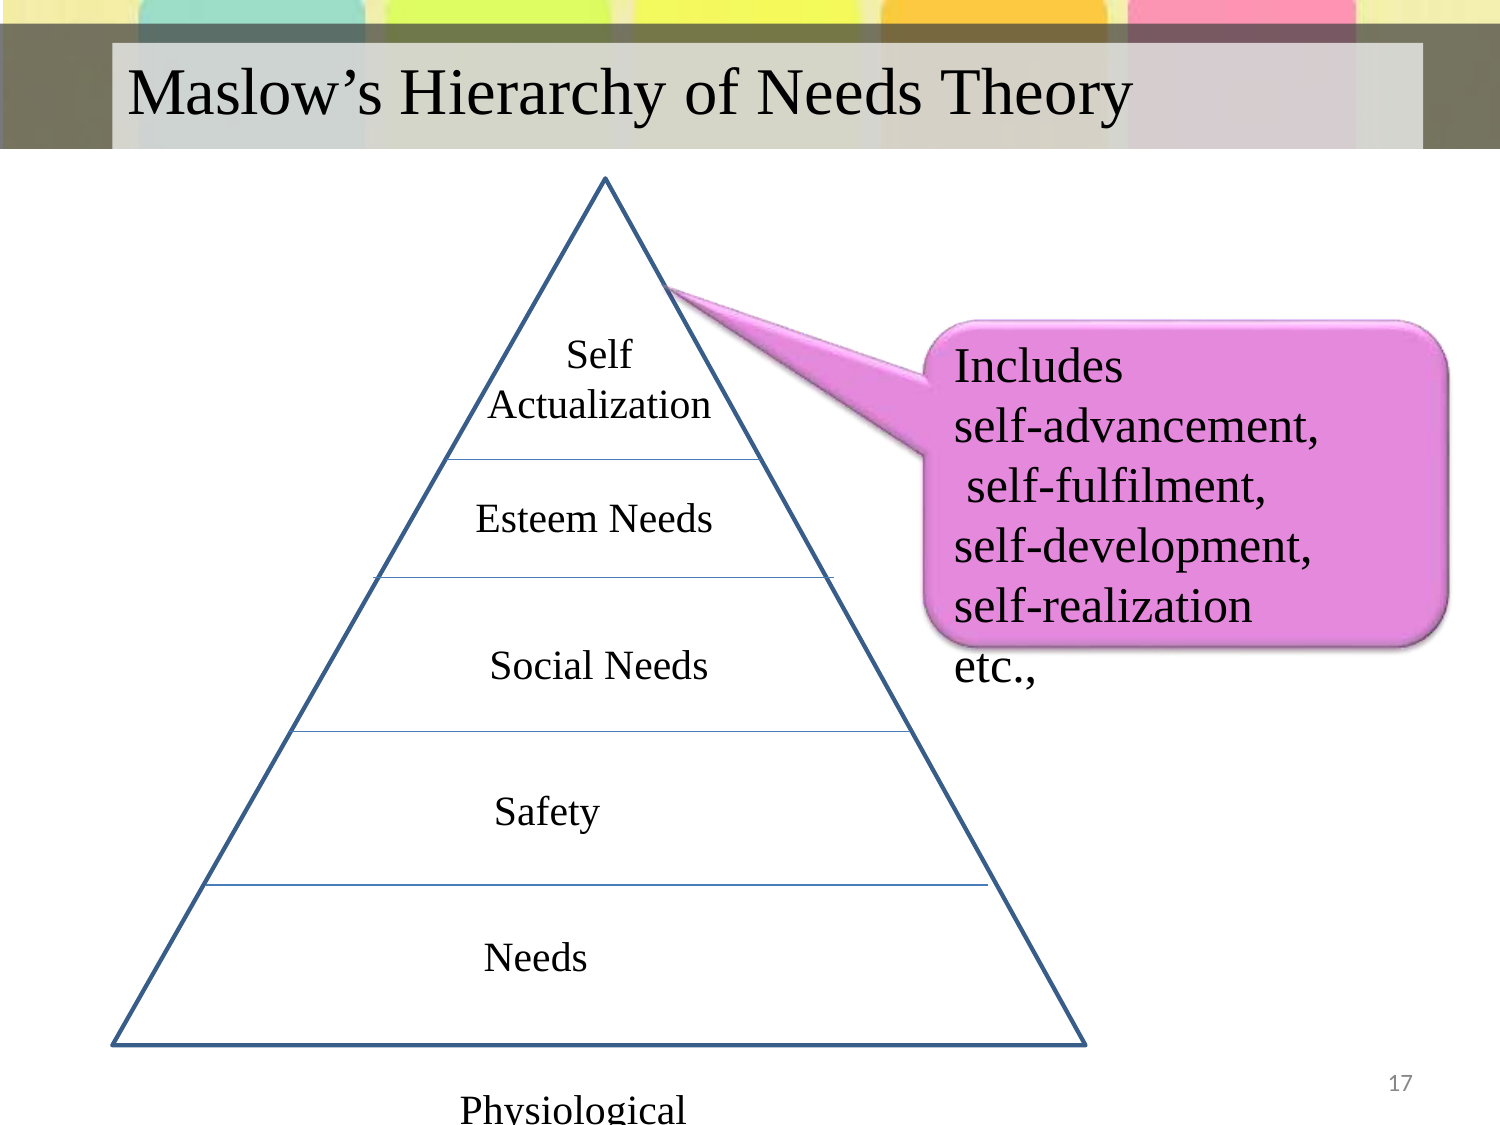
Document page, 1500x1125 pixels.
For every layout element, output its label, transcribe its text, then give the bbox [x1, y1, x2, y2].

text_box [205, 281, 1457, 886]
slide_number 17 [1374, 1059, 1420, 1125]
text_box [0, 0, 1500, 150]
text_box Self Actualization Esteem Needs Social Needs Safety Needs Physiological Needs [431, 1056, 777, 1125]
title Maslow’s Hierarchy of Needs Theory [112, 159, 1424, 236]
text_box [109, 175, 1089, 1048]
